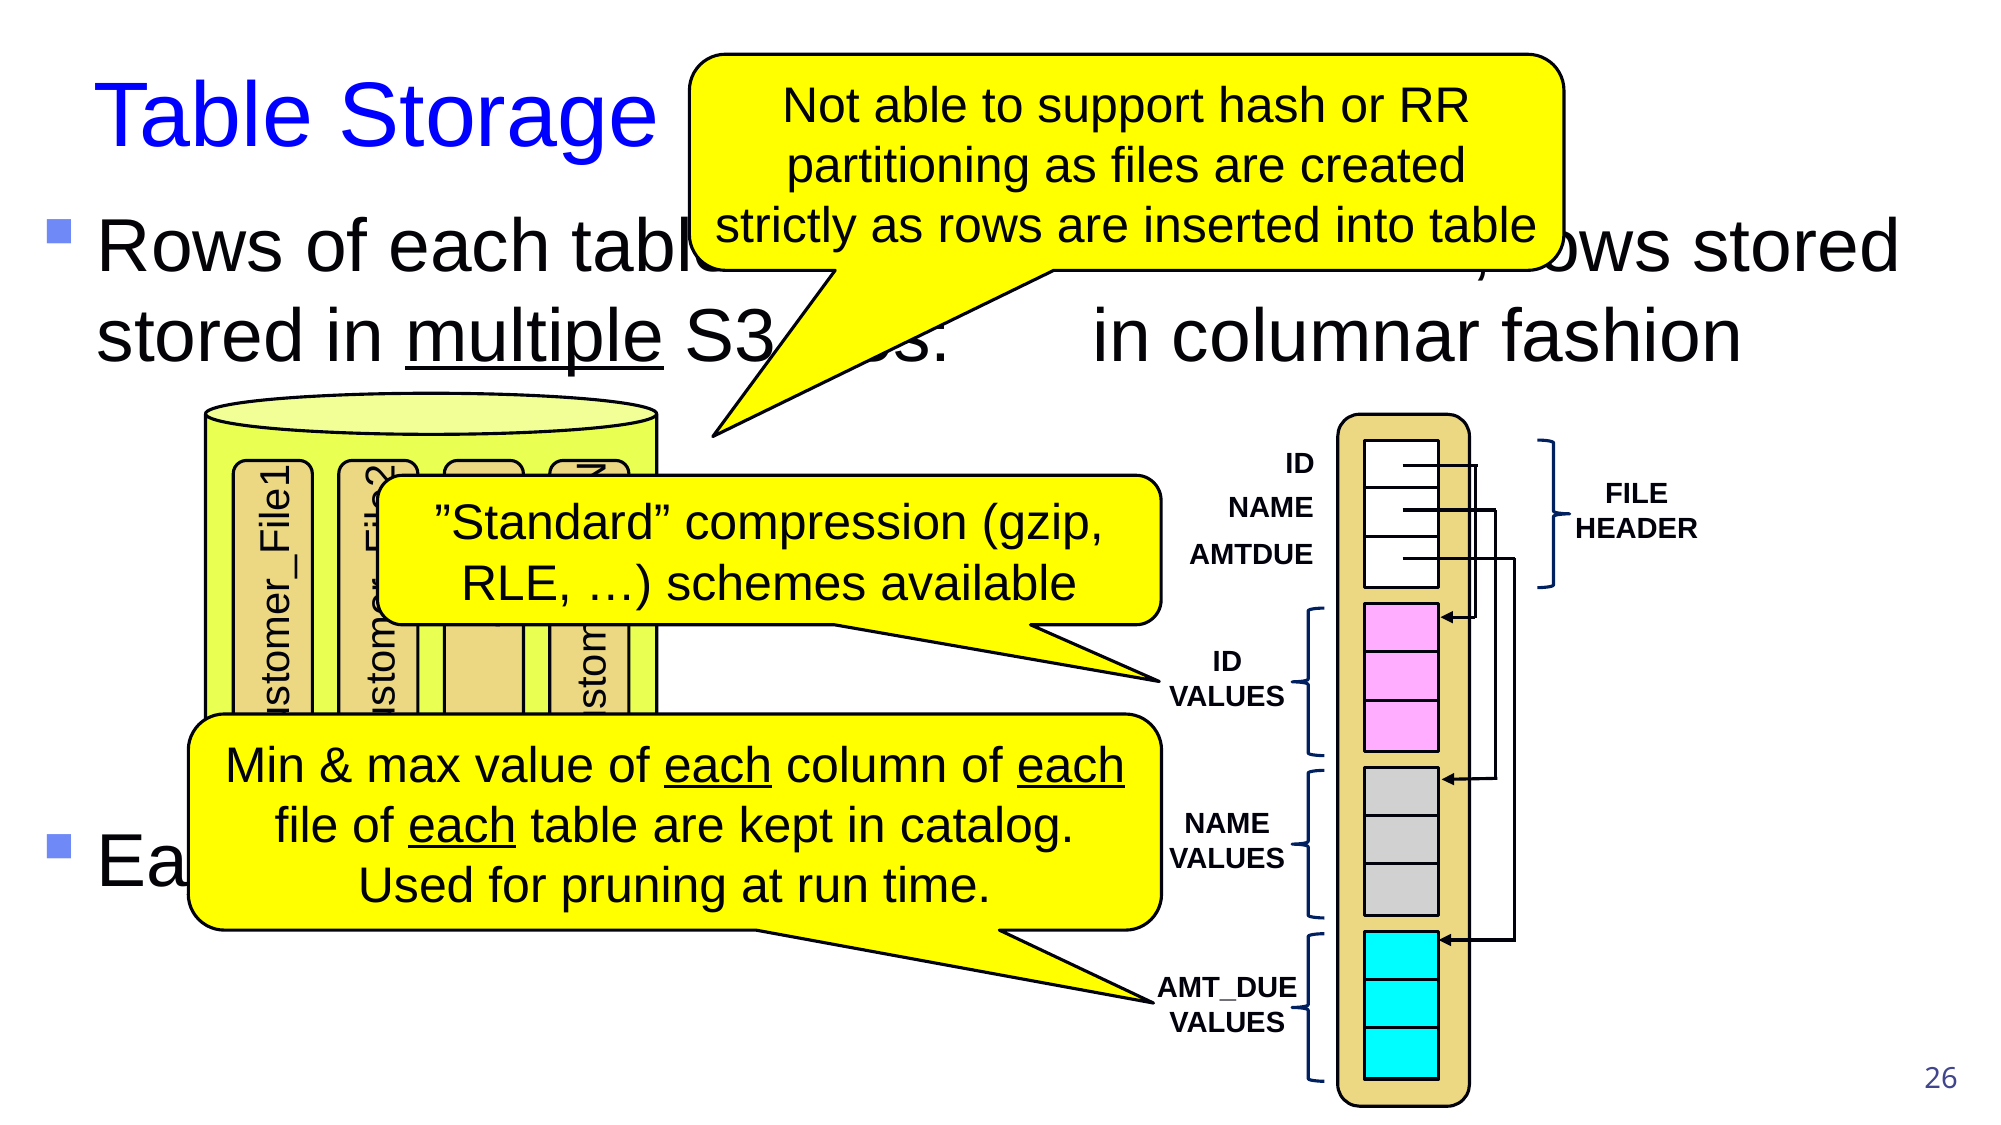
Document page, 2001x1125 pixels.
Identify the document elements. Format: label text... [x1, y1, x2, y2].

list Rows of each table are stored in multiple S3 files: Each file is ~10MB [25, 188, 1046, 1125]
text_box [1140, 414, 1715, 1107]
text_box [205, 393, 657, 798]
text_box Not able to support hash or RR partitioning as files are created strictly as rows are inserted into table [689, 54, 1564, 437]
text_box Inside a file, rows stored in columnar fashion [1021, 188, 1932, 420]
slide_number 26 [1820, 1031, 1974, 1107]
title Table Storage [78, 0, 1780, 173]
text_box Min & max value of each column of each file of each table are kept in catalog. Used for pruning at run time. [188, 714, 1135, 1000]
text_box ”Standard” compression (gzip, RLE, …) schemes available [662, 475, 1135, 678]
